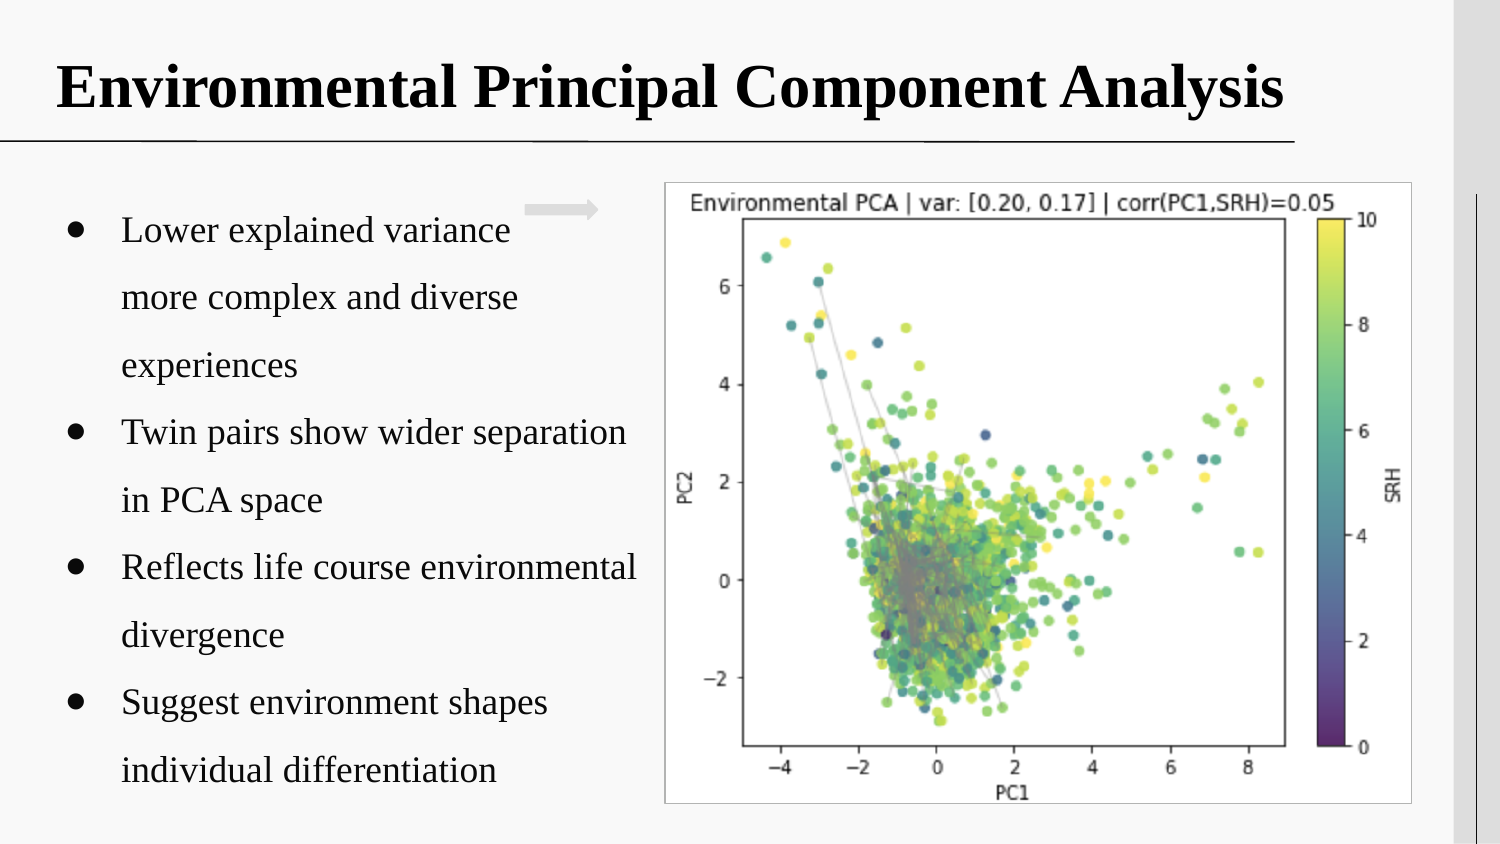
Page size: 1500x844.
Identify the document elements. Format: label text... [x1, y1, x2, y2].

text_box [525, 200, 598, 220]
text_box Lower explained variance more complex and diverse experiences Twin pairs show wider separation in PCA space Reflects life course environmental divergence Suggest environment shapes individual differentiation [30, 167, 666, 803]
text_box Environmental Principal Component Analysis [0, 24, 1358, 142]
picture [665, 182, 1412, 803]
